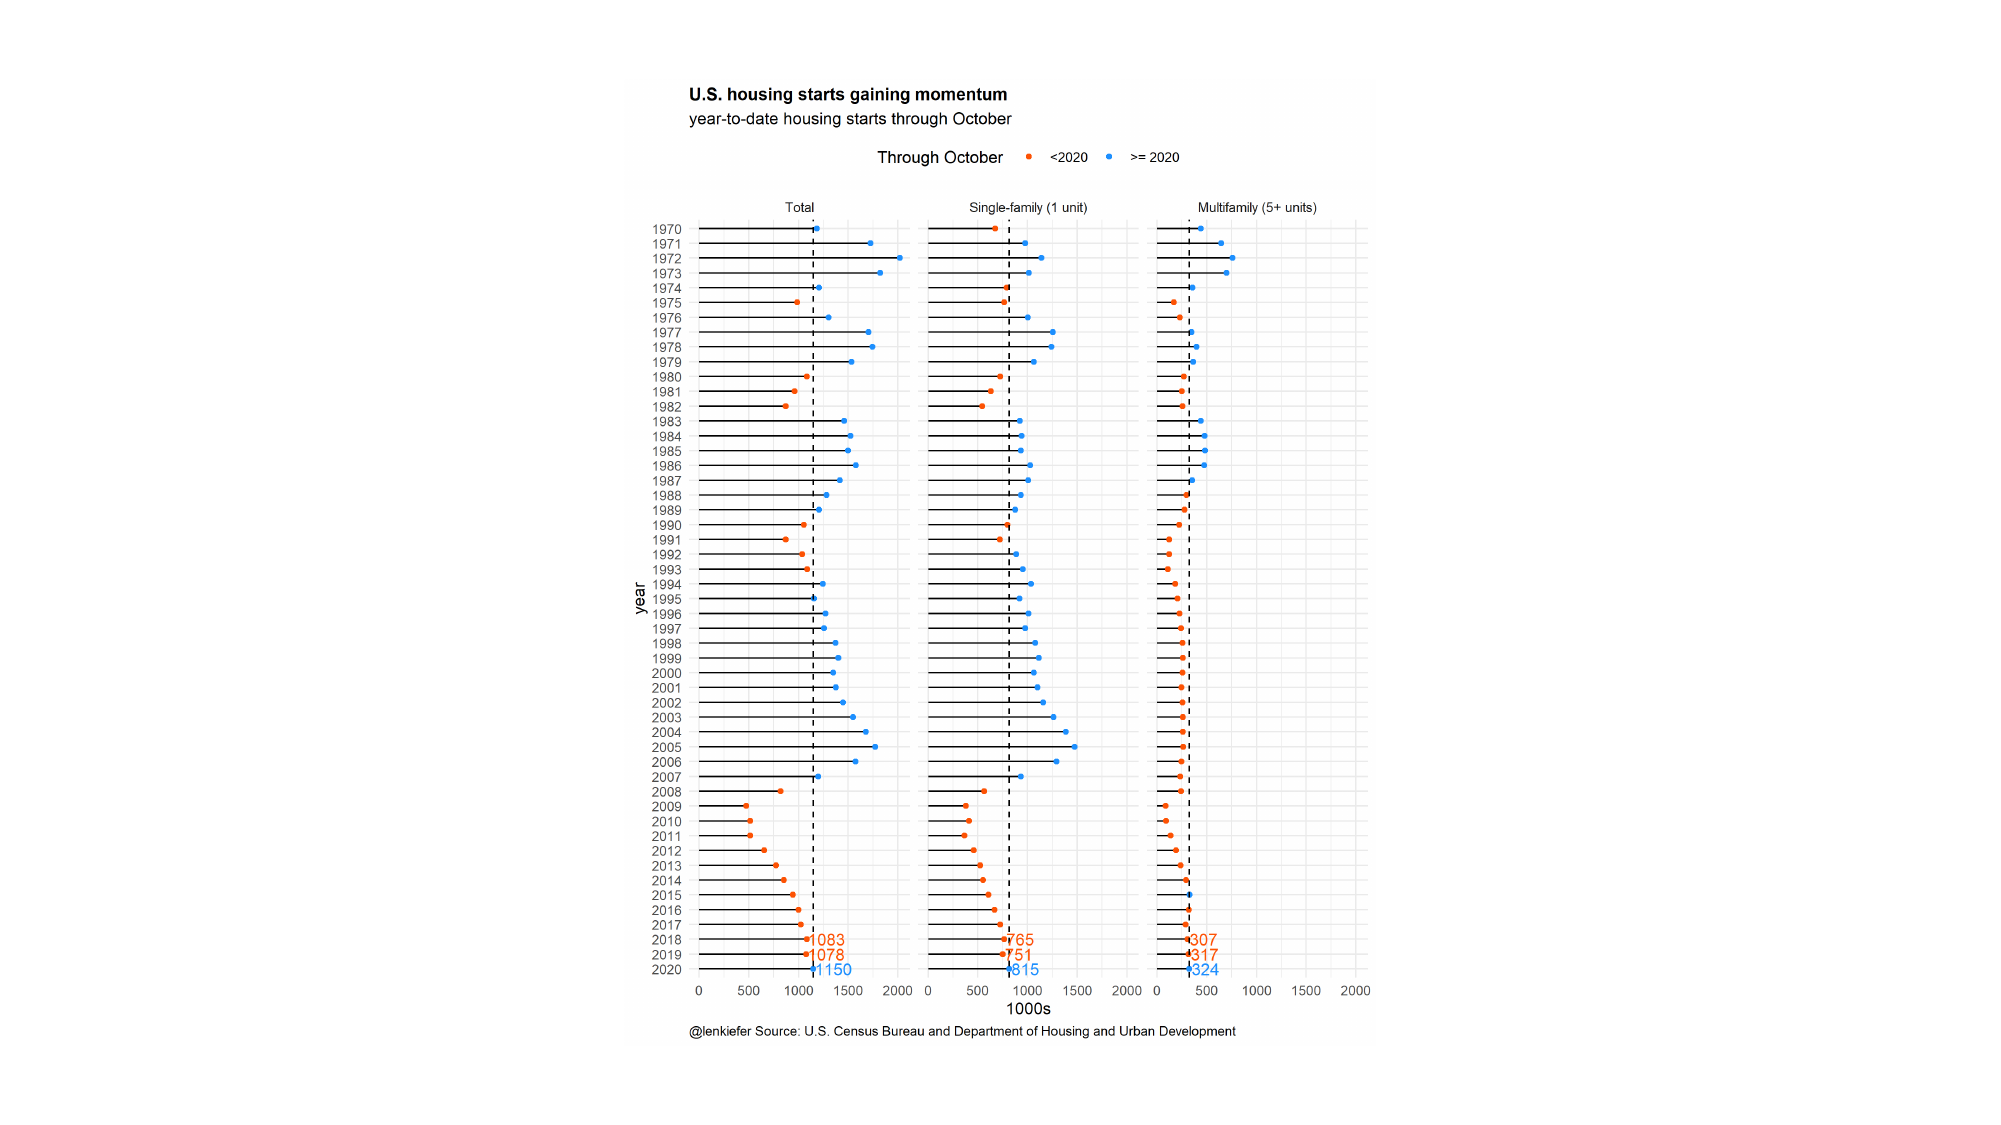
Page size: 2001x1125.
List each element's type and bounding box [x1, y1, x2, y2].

list [624, 79, 1376, 1046]
